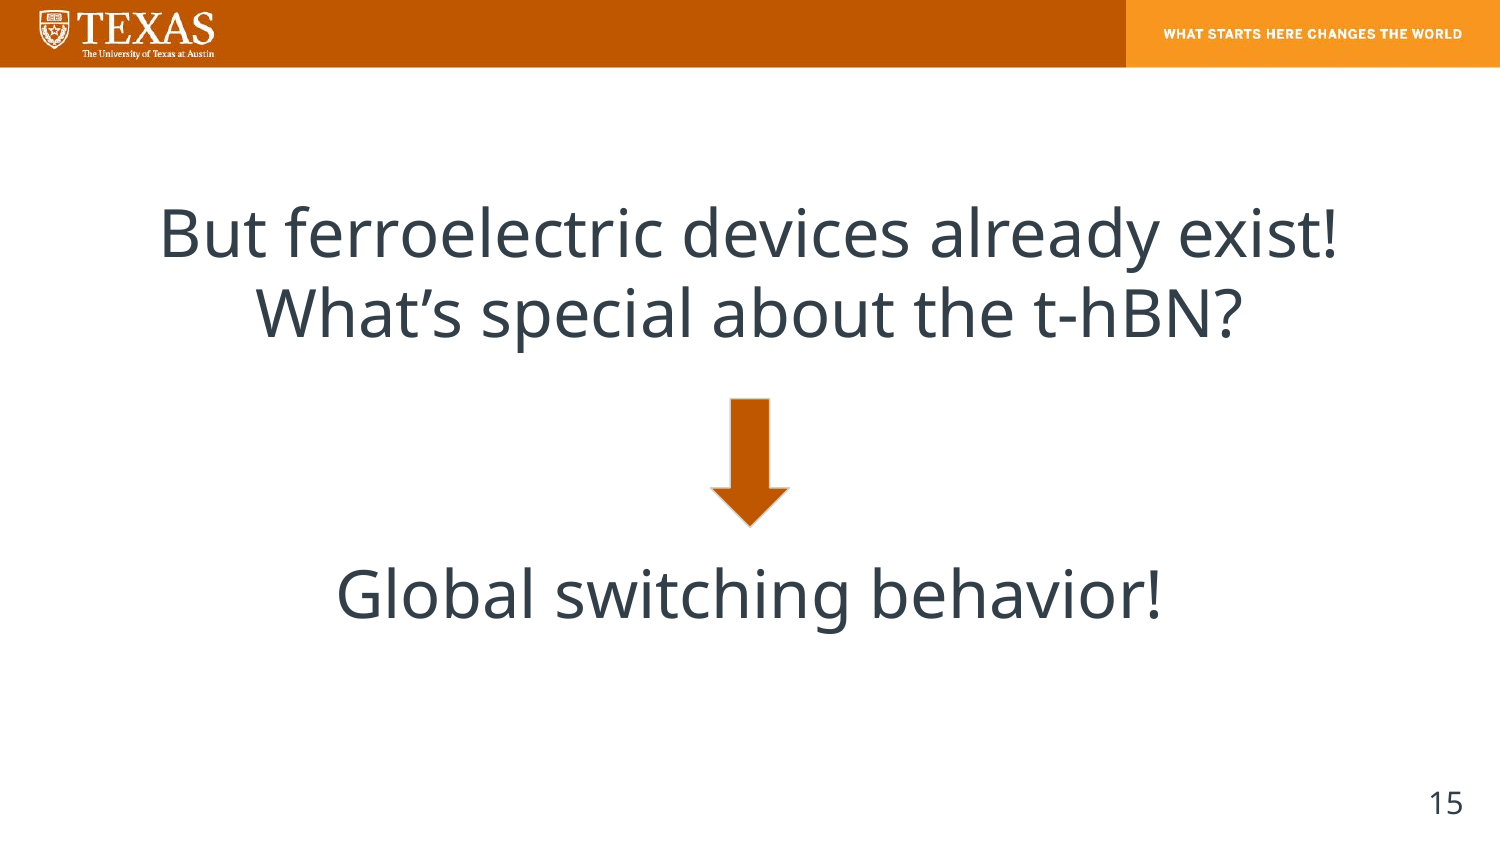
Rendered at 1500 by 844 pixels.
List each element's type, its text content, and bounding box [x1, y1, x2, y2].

picture [0, 0, 1500, 844]
text_box But ferroelectric devices already exist! What’s special about the t-hBN? [129, 176, 1371, 389]
text_box [710, 398, 790, 528]
text_box Global switching behavior! [129, 537, 1371, 666]
text_box 15 [1406, 768, 1486, 833]
